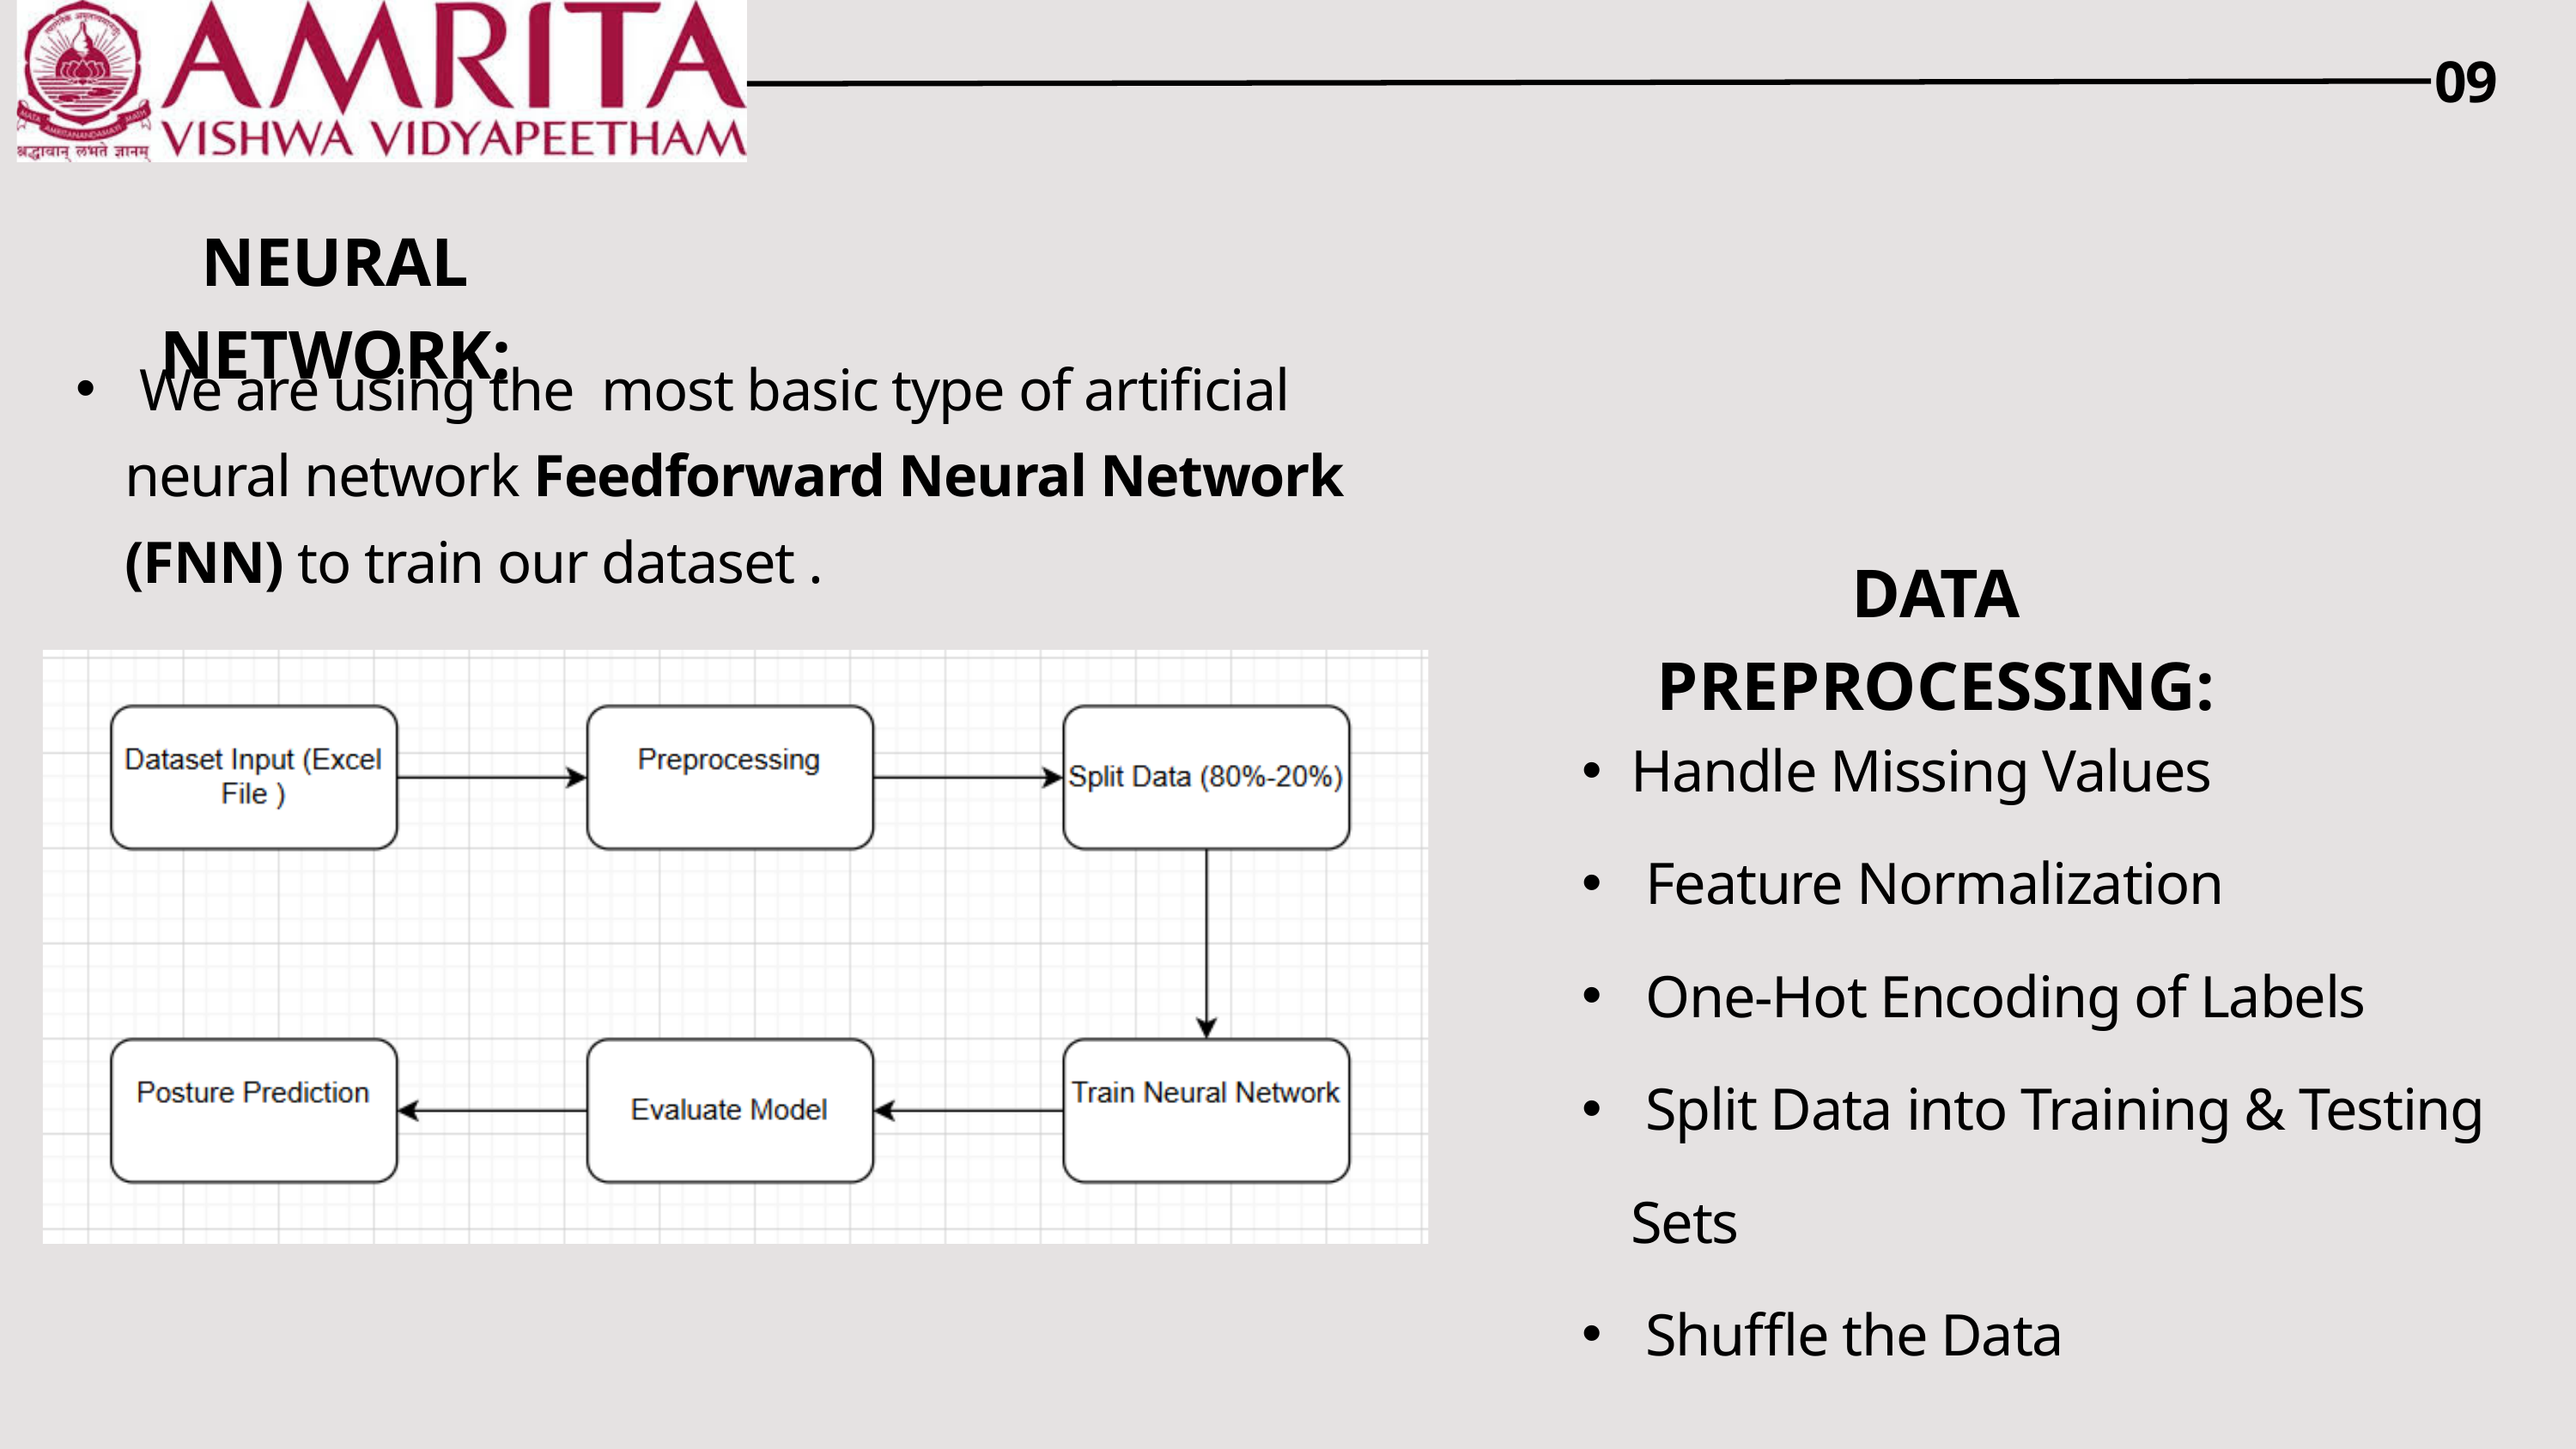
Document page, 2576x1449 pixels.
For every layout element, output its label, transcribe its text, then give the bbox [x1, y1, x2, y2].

text_box 09 [2431, 51, 2502, 114]
text_box Handle Missing Values Feature Normalization One-Hot Encoding of Labels Split Data into Training & Testing Sets Shuffle the Data [1533, 690, 2530, 1367]
text_box NEURAL NETWORK: [42, 207, 629, 335]
text_box We are using the most basic type of artificial neural network Feedforward Neural Network (FNN) to train our dataset . [27, 335, 1355, 595]
text_box [16, 0, 747, 162]
text_box DATA PREPROCESSING: [1583, 537, 2288, 690]
text_box [42, 650, 1429, 1244]
